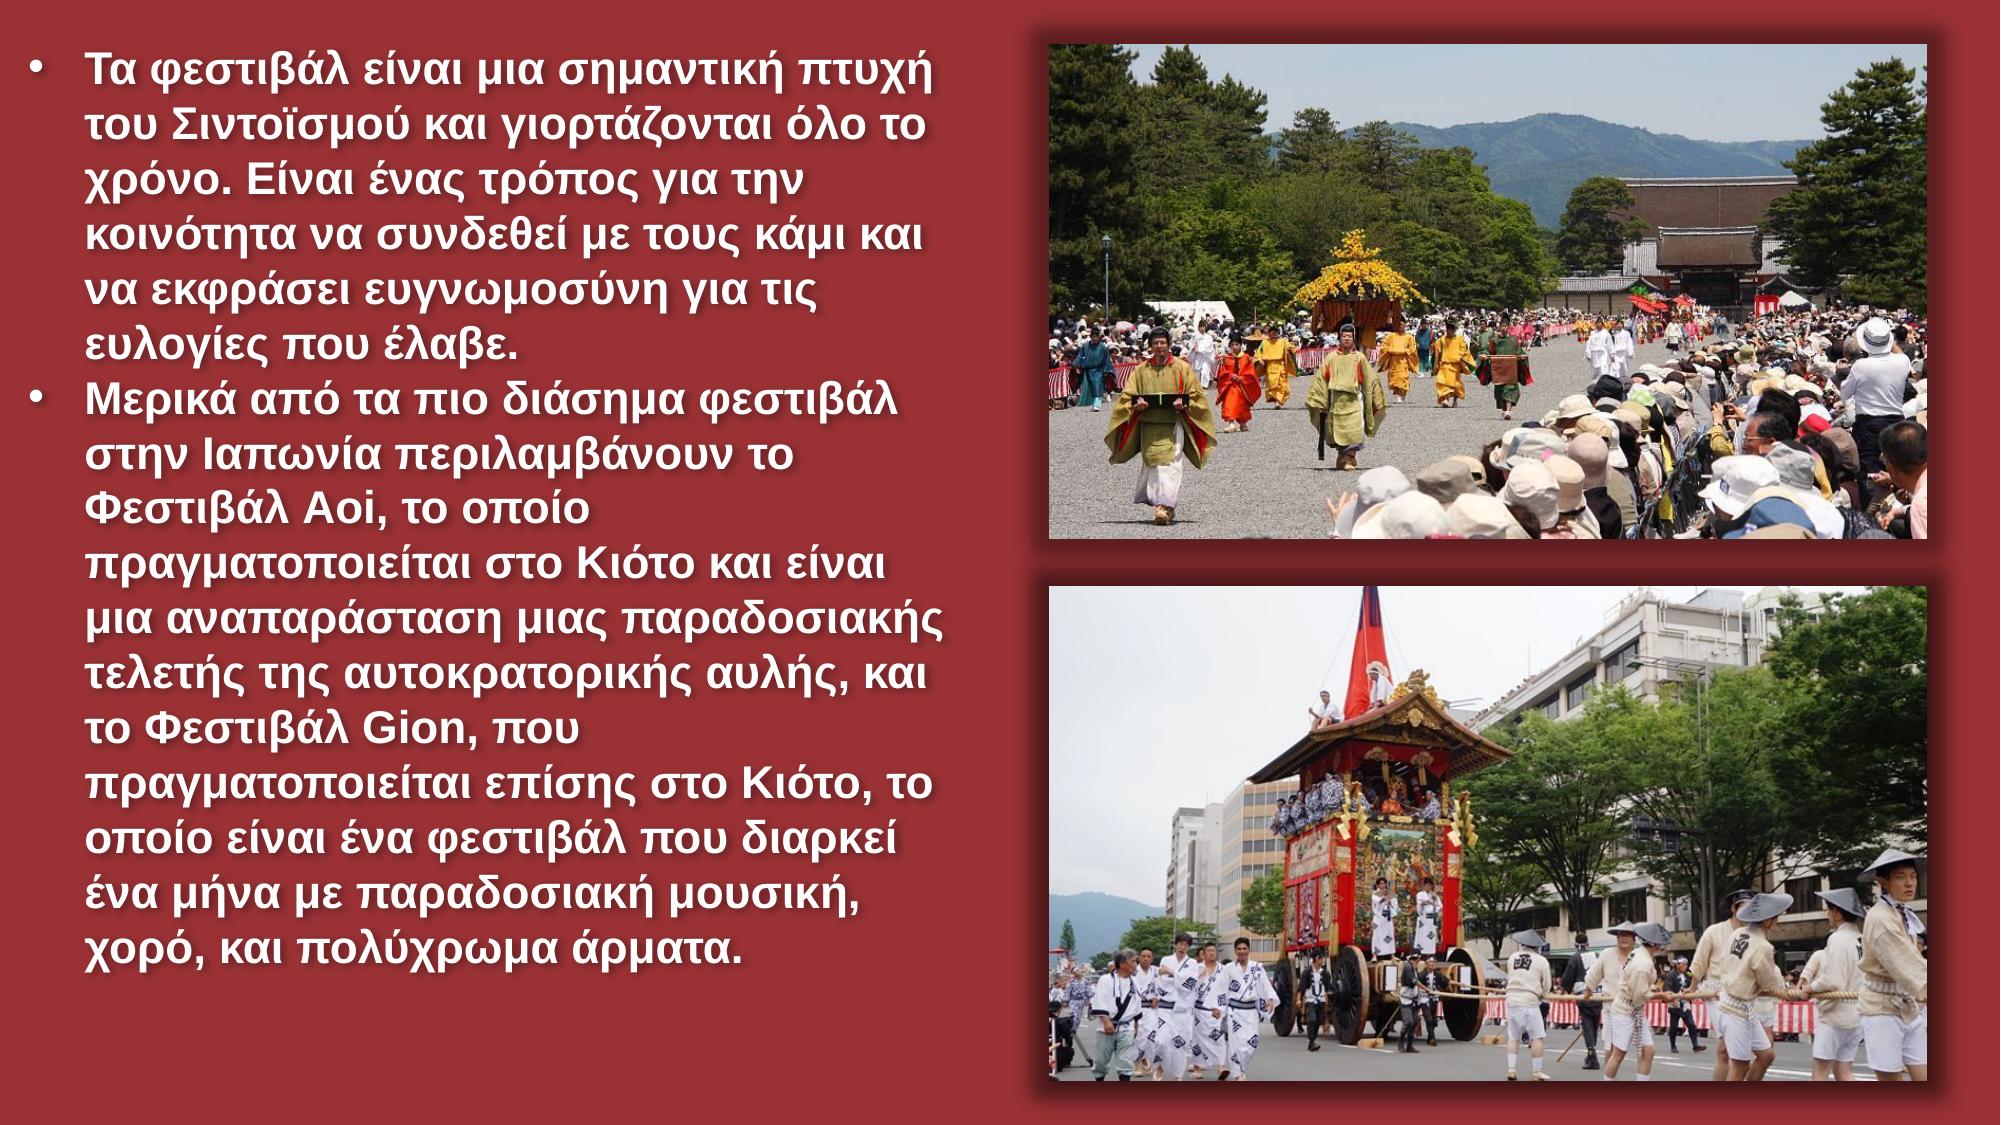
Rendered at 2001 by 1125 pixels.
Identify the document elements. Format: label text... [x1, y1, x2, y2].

picture [1049, 44, 1927, 539]
text_box Τα φεστιβάλ είναι μια σημαντική πτυχή του Σιντοϊσμού και γιορτάζονται όλο το χρόνο. Είναι ένας τρόπος για την κοινότητα να συνδεθεί με τους κάμι και να εκφράσει ευγνωμοσύνη για τις ευλογίες που έλαβε. Μερικά από τα πιο διάσημα φεστιβάλ στην Ιαπωνία περιλαμβάνουν το Φεστιβάλ Aoi, το οποίο πραγματοποιείται στο Κιότο και είναι μια αναπαράσταση μιας παραδοσιακής τελετής της αυτοκρατορικής αυλής, και το Φεστιβάλ Gion, που πραγματοποιείται επίσης στο Κιότο, το οποίο είναι ένα φεστιβάλ που διαρκεί ένα μήνα με παραδοσιακή μουσική, χορό, και πολύχρωμα άρματα. [13, 31, 963, 981]
picture [1049, 586, 1927, 1081]
